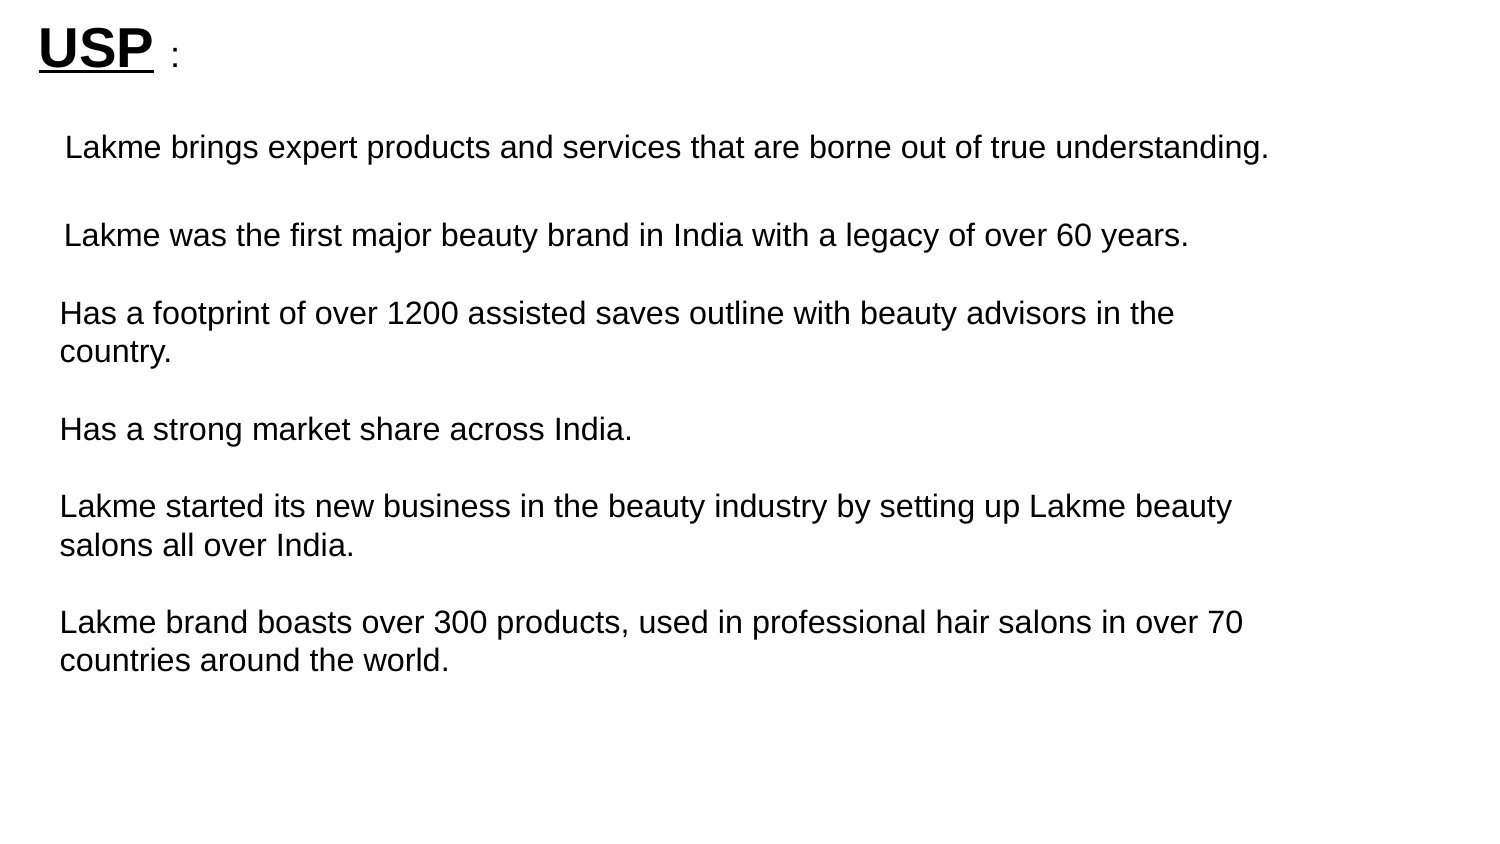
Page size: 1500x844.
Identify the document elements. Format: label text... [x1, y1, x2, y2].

title USP : Lakme brings expert products and services that are borne out of true understanding. Lakme was the first major beauty brand in India with a legacy of over 60 years. Has a footprint of over 1200 assisted saves outline with beauty advisors in the country. Has a strong market share across India. Lakme started its new business in the beauty industry by setting up Lakme beauty salons all over India. Lakme brand boasts over 300 products, used in professional hair salons in over 70 countries around the world. [0, 0, 1500, 844]
